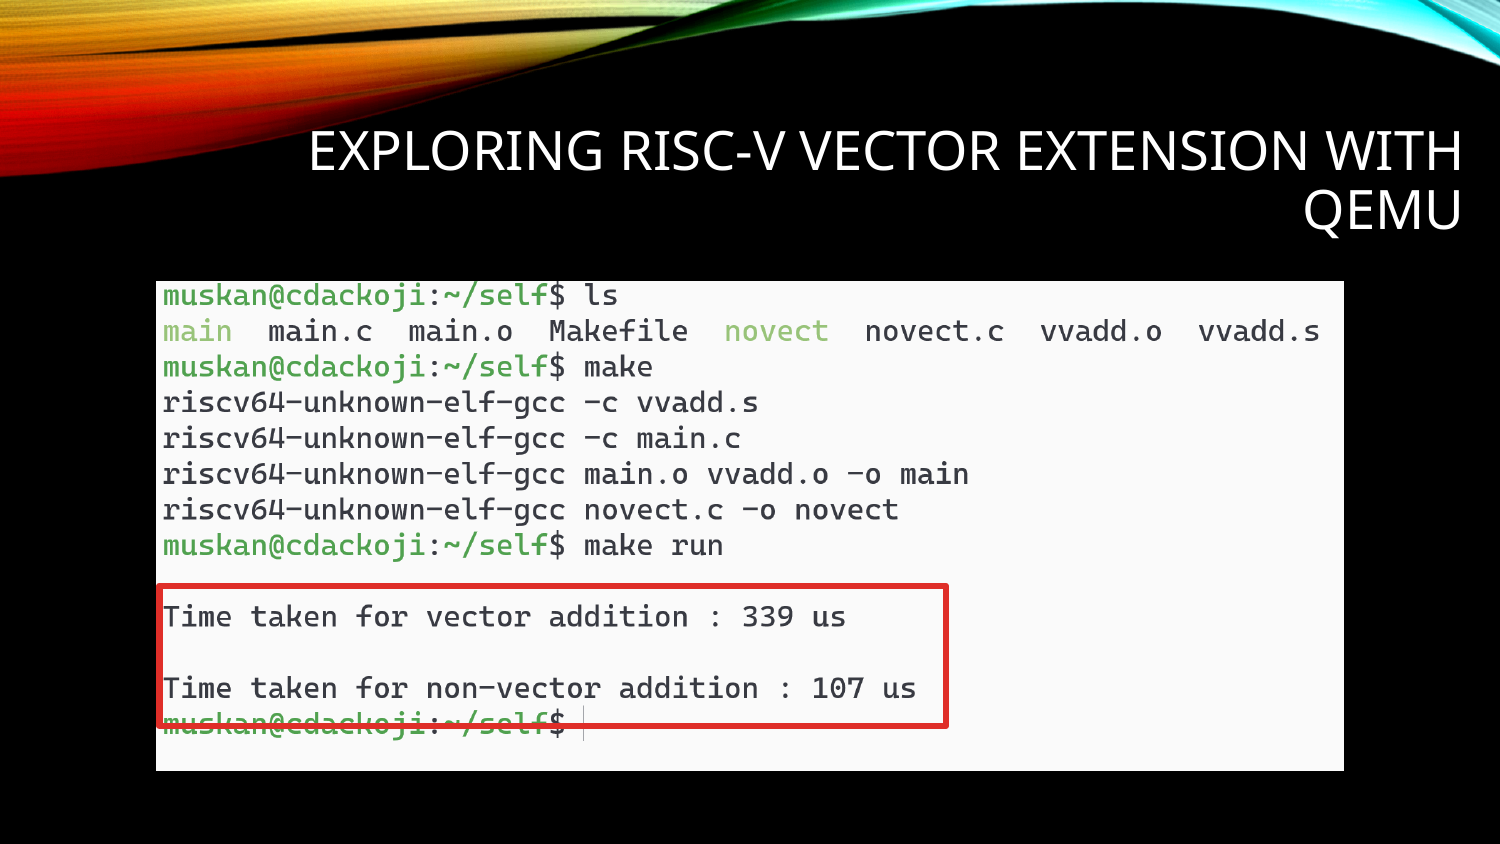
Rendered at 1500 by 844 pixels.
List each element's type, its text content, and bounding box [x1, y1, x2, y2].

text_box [156, 280, 1344, 771]
title EXPLORING RISC-V VECTOR EXTENSION WITH QEMU [250, 117, 1476, 247]
picture [0, 0, 1500, 178]
